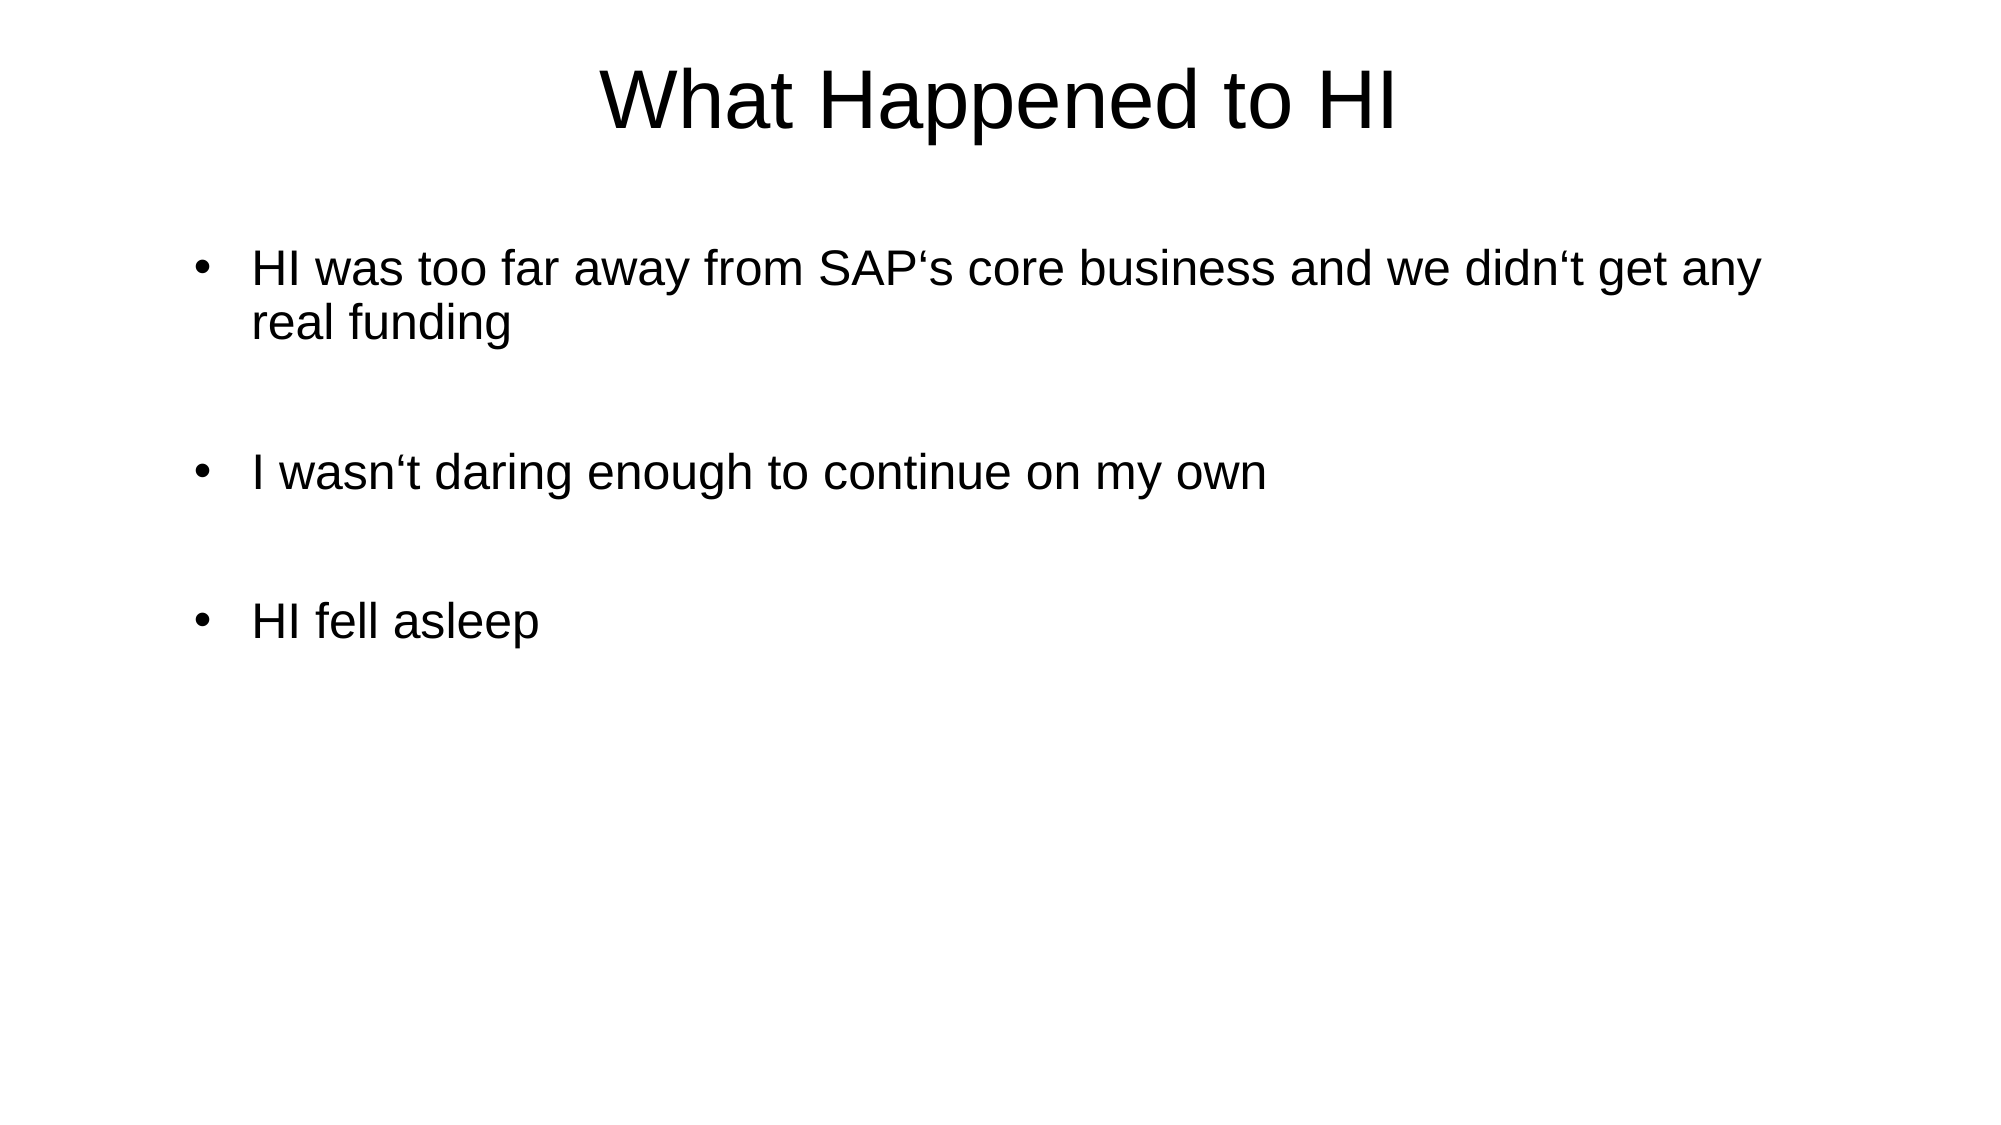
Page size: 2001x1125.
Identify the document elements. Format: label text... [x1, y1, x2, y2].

subtitle HI was too far away from SAP‘s core business and we didn‘t get any real funding I wasn‘t daring enough to continue on my own HI fell asleep [178, 234, 1822, 1061]
title What Happened to HI [95, 43, 1905, 154]
